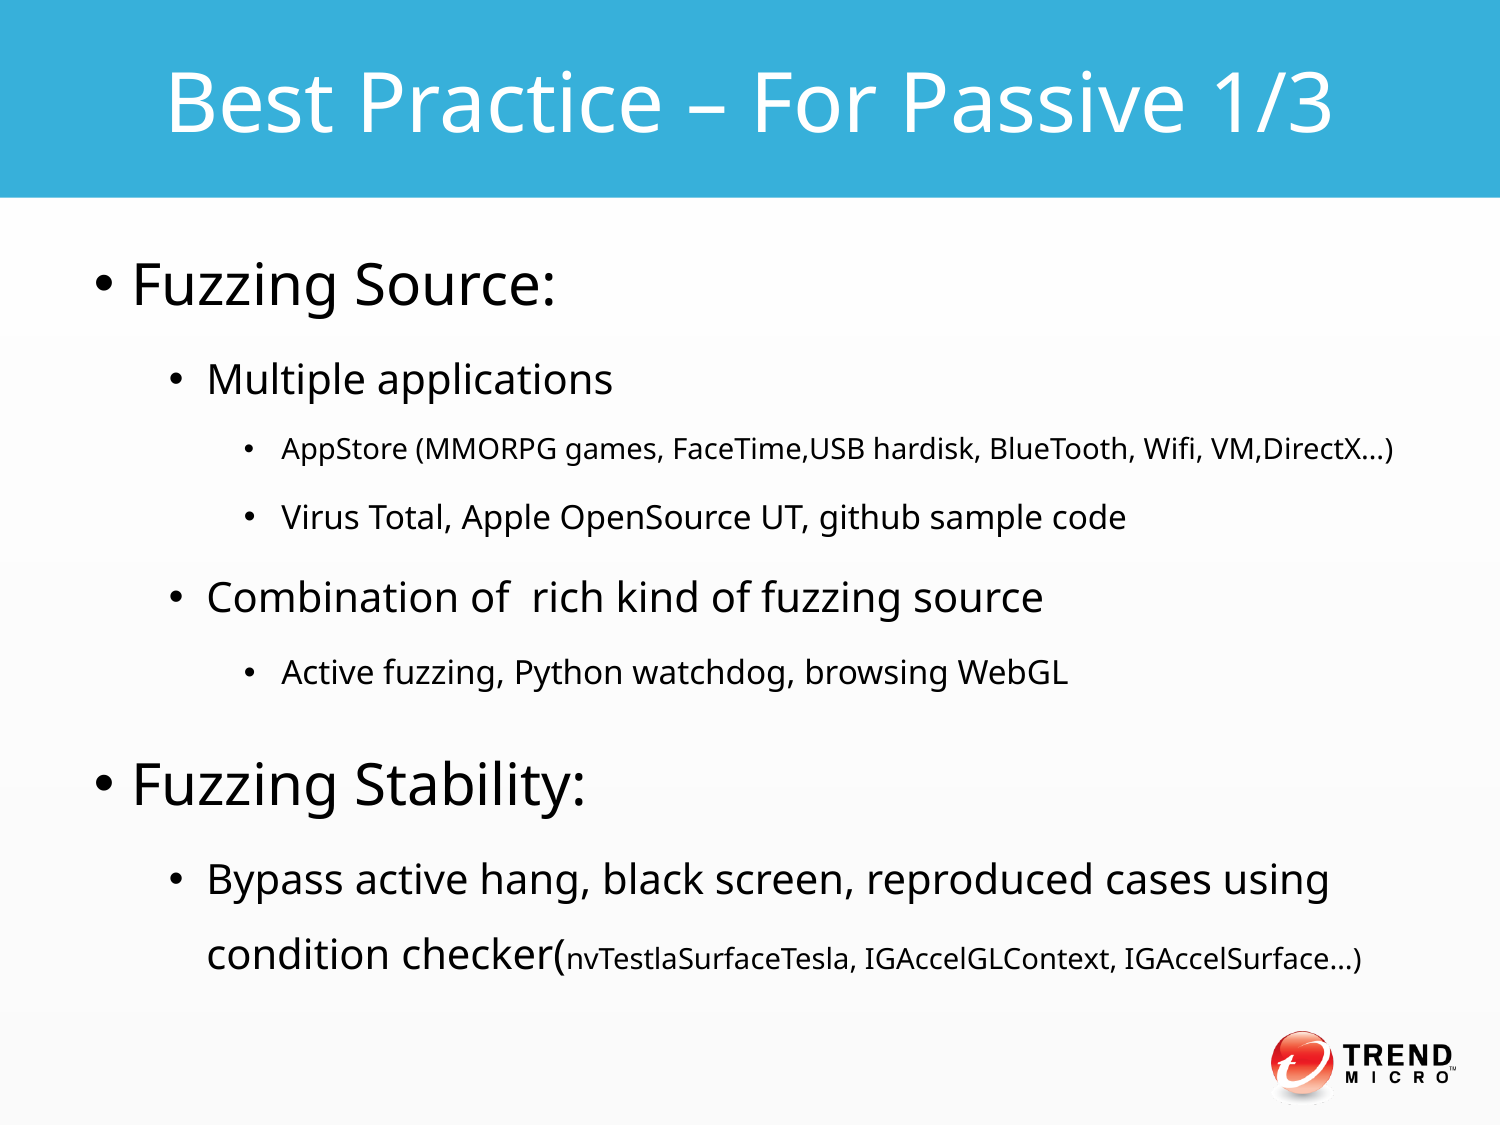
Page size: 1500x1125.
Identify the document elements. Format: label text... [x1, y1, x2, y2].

text_box Best Practice – For Passive 1/3 [0, 0, 1500, 198]
list Fuzzing Source: Multiple applications AppStore (MMORPG games, FaceTime,USB hardisk, BlueTooth, Wifi, VM,DirectX…) Virus Total, Apple OpenSource UT, github sample code Combination of rich kind of fuzzing source Active fuzzing, Python watchdog, browsing WebGL Fuzzing Stability: Bypass active hang, black screen, reproduced cases using condition checker(nvTestlaSurfaceTesla, IGAccelGLContext, IGAccelSurface…) [78, 205, 1434, 1007]
picture [1271, 1031, 1456, 1105]
